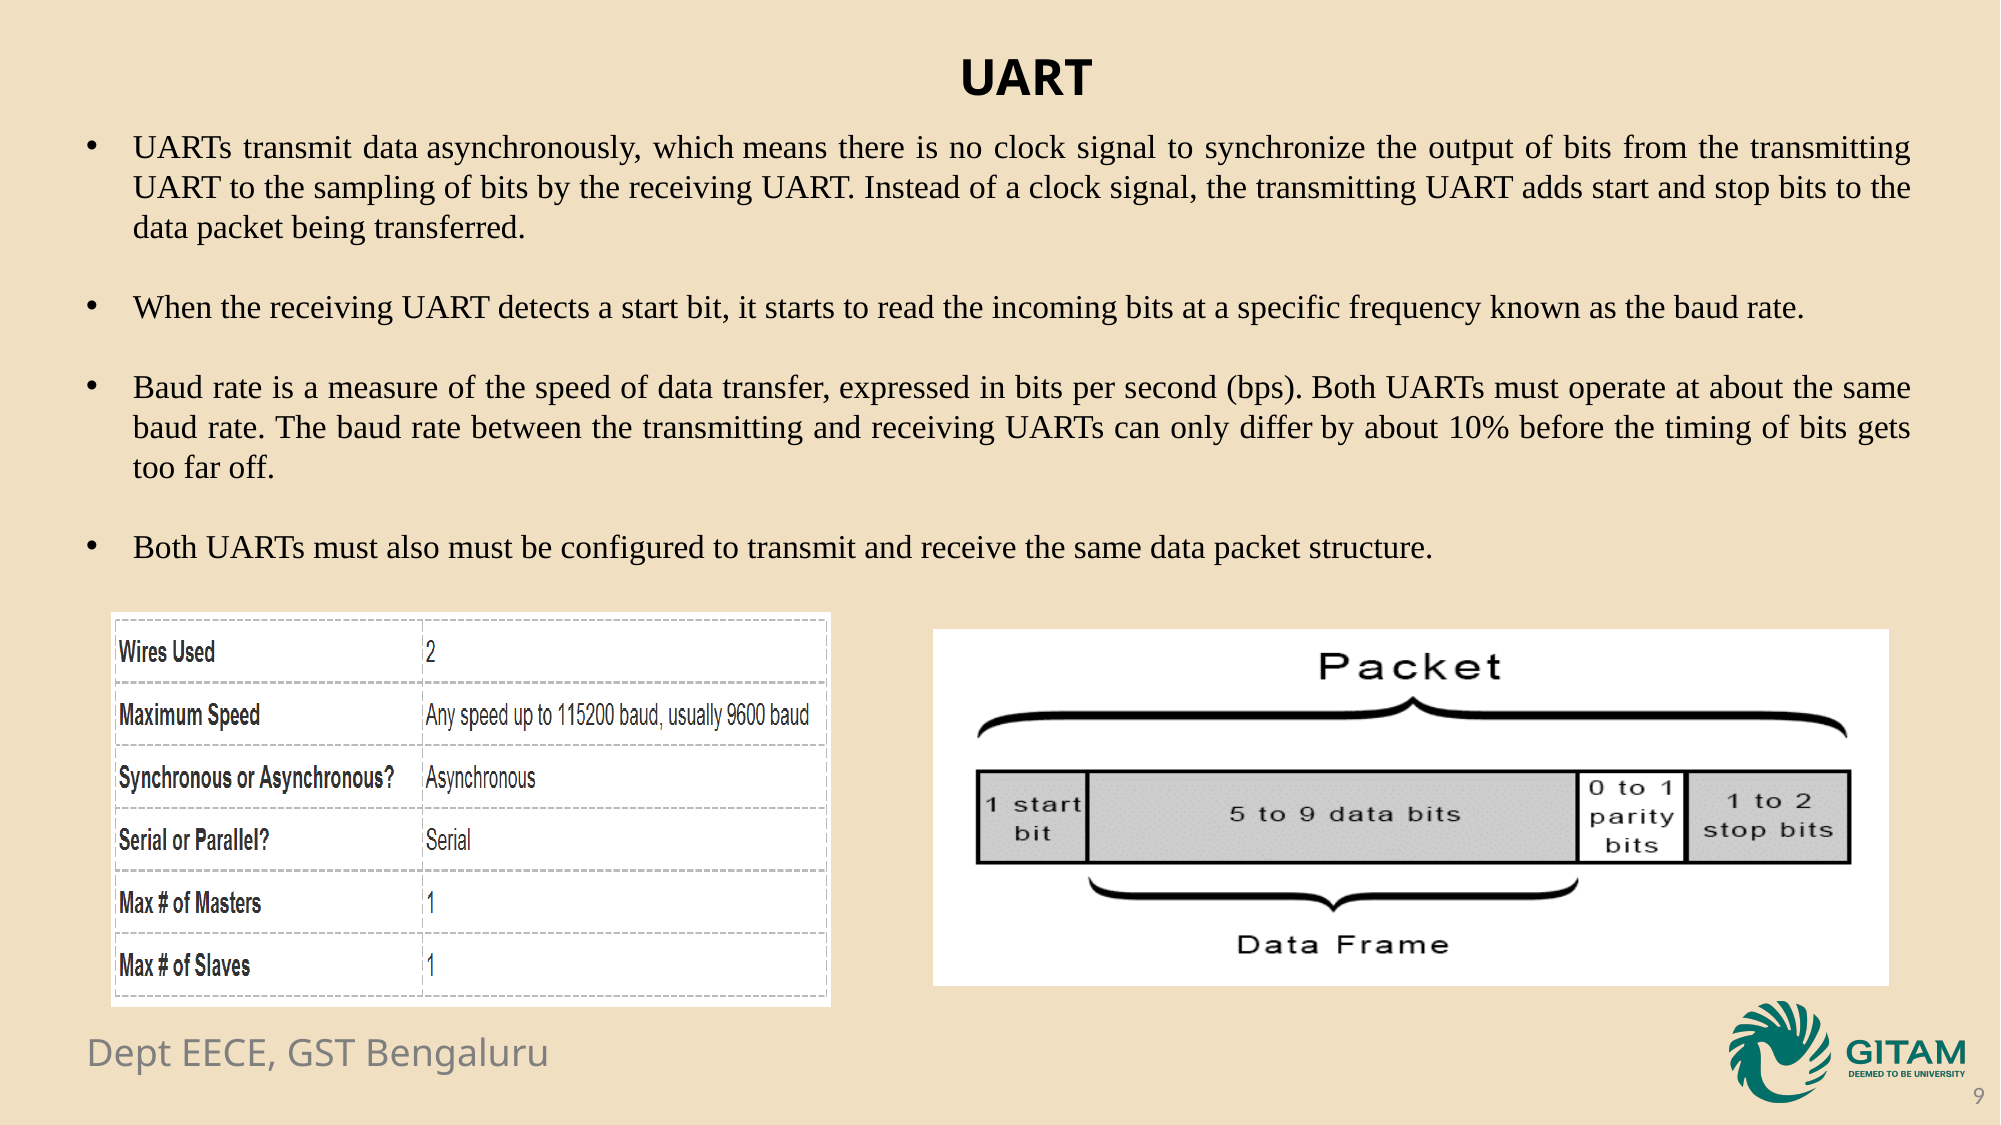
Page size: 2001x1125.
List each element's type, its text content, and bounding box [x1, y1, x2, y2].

text_box UARTs transmit data asynchronously, which means there is no clock signal to synchronize the output of bits from the transmitting UART to the sampling of bits by the receiving UART. Instead of a clock signal, the transmitting UART adds start and stop bits to the data packet being transferred. When the receiving UART detects a start bit, it starts to read the incoming bits at a specific frequency known as the baud rate. Baud rate is a measure of the speed of data transfer, expressed in bits per second (bps). Both UARTs must operate at about the same baud rate. The baud rate between the transmitting and receiving UARTs can only differ by about 10% before the timing of bits gets too far off. Both UARTs must also must be configured to transmit and receive the same data packet structure. [70, 118, 1930, 1032]
picture [1729, 1001, 1965, 1065]
picture [110, 611, 831, 1008]
picture [933, 629, 1889, 986]
text_box UART [163, 38, 1889, 118]
slide_number 9 [1550, 1065, 2000, 1125]
